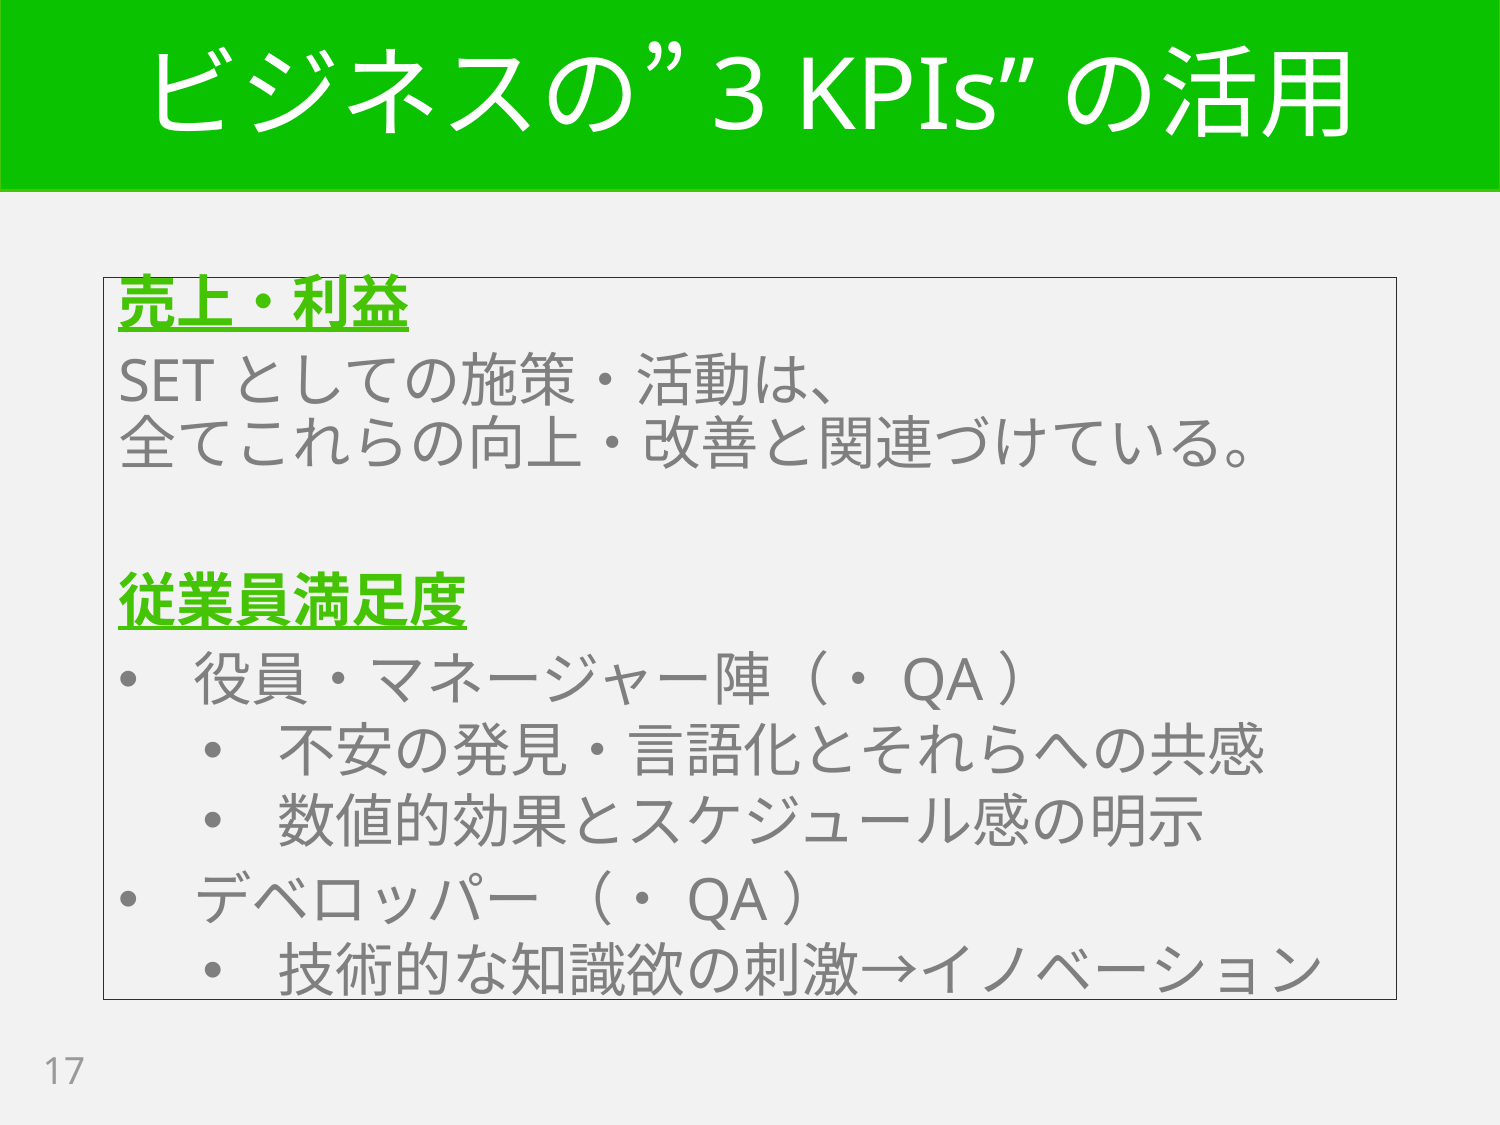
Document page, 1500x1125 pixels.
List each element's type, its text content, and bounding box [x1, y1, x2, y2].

slide_number 17 [27, 1042, 146, 1102]
title ビジネスの”3 KPIs”の活用 [0, 53, 1500, 140]
list 売上・利益 SETとしての施策・活動は、 全てこれらの向上・改善と関連づけている。 従業員満足度 役員・マネージャー陣（・QA） 不安の発見・言語化とそれらへの共感 数値的効果とスケジュール感の明示 デベロッパー （・QA） 技術的な知識欲の刺激→イノベーション [103, 277, 1397, 1000]
